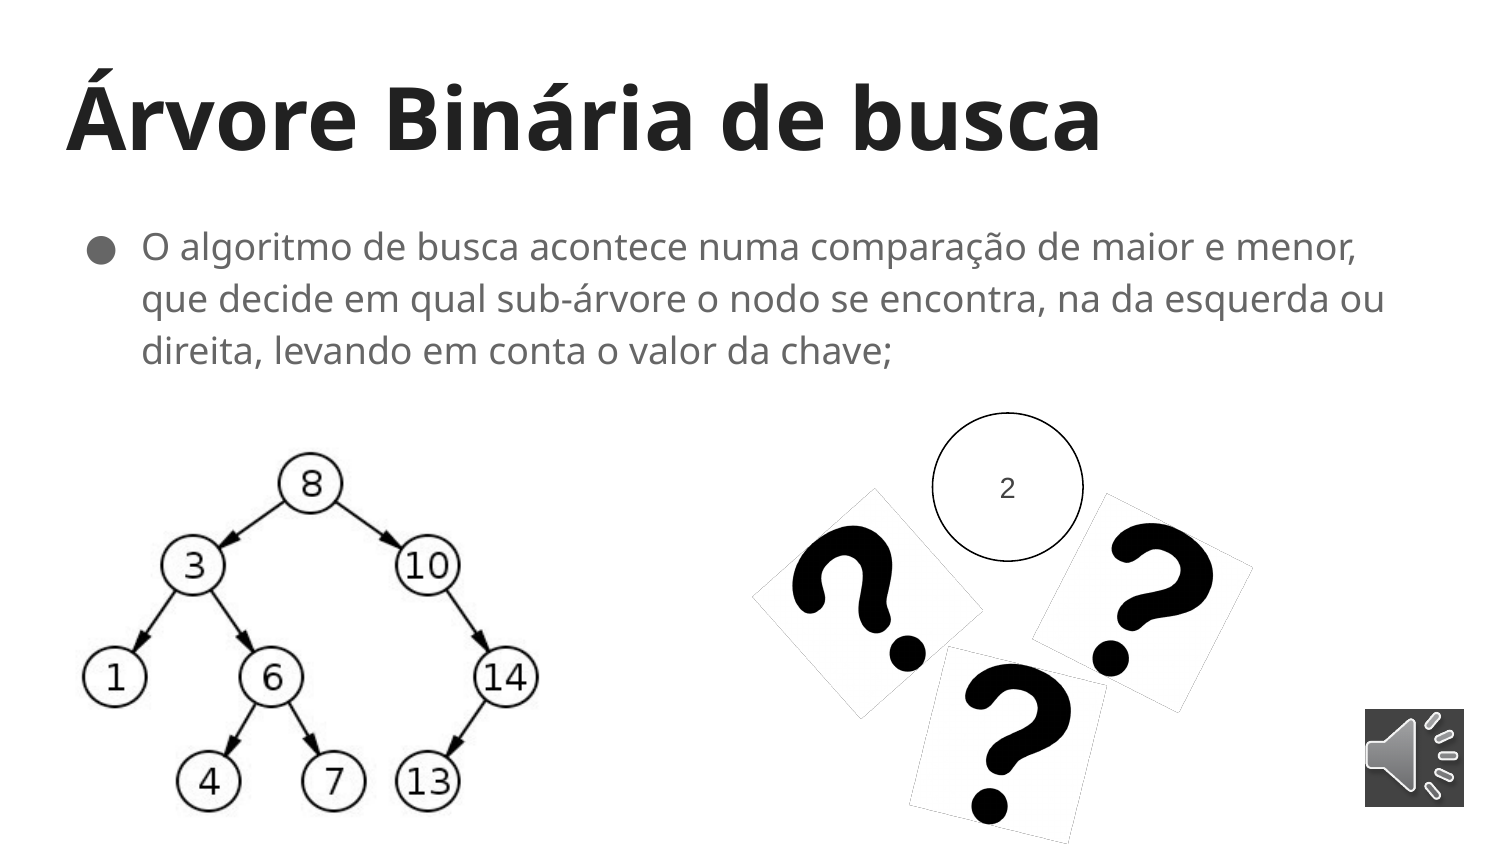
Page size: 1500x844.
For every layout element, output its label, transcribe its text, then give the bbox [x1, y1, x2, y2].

list O algoritmo de busca acontece numa comparação de maior e menor, que decide em qual sub-árvore o nodo se encontra, na da esquerda ou direita, levando em conta o valor da chave; [51, 201, 1449, 750]
picture [50, 424, 583, 844]
text_box 2 [932, 412, 1084, 562]
picture [1364, 708, 1465, 809]
picture [753, 489, 1252, 844]
title Árvore Binária de busca [51, 48, 1449, 180]
